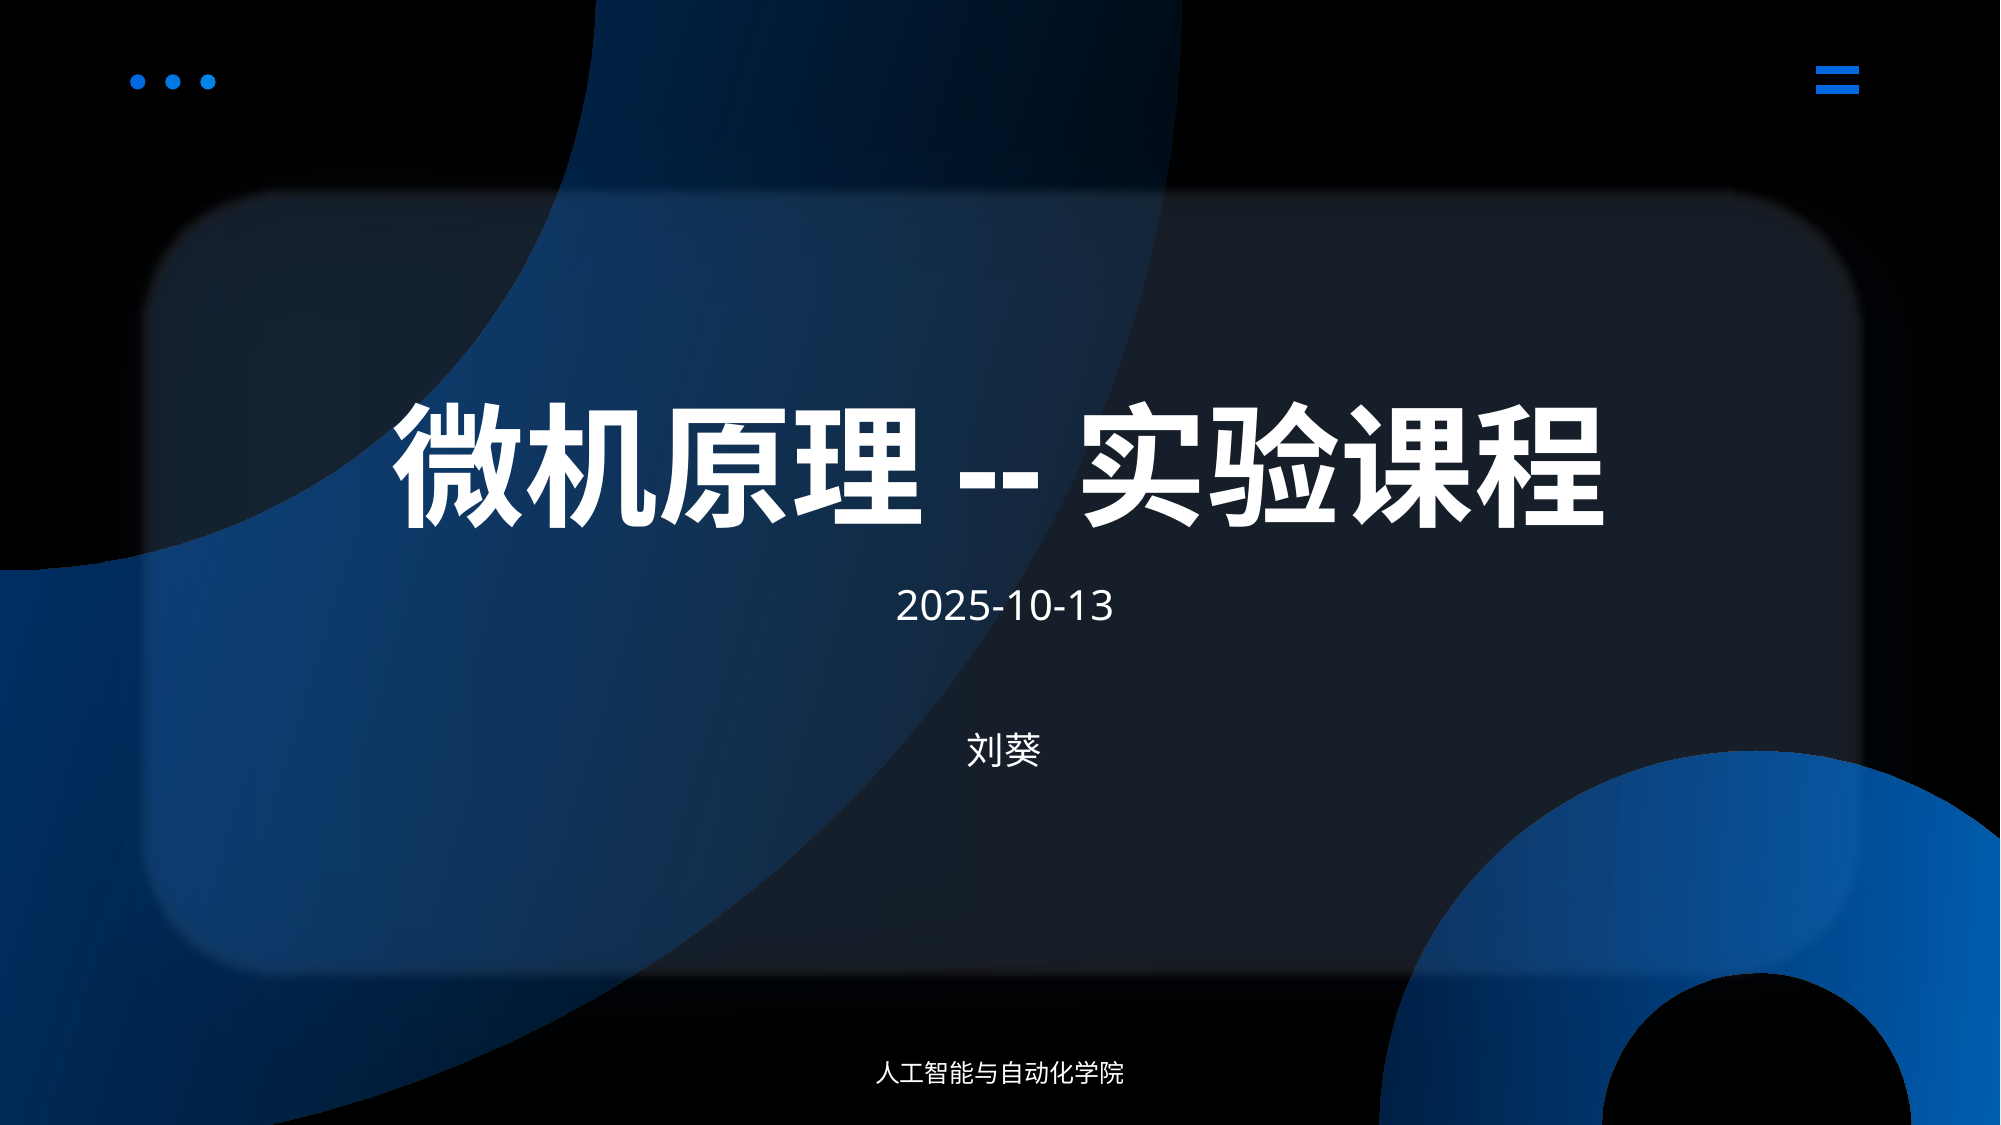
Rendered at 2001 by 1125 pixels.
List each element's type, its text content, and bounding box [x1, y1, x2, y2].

footer 人工智能与自动化学院 [662, 1042, 1338, 1103]
title 微机原理--实验课程 [180, 296, 1819, 551]
subtitle 2025-10-13 [180, 570, 1819, 669]
list 刘葵 [180, 719, 1819, 826]
